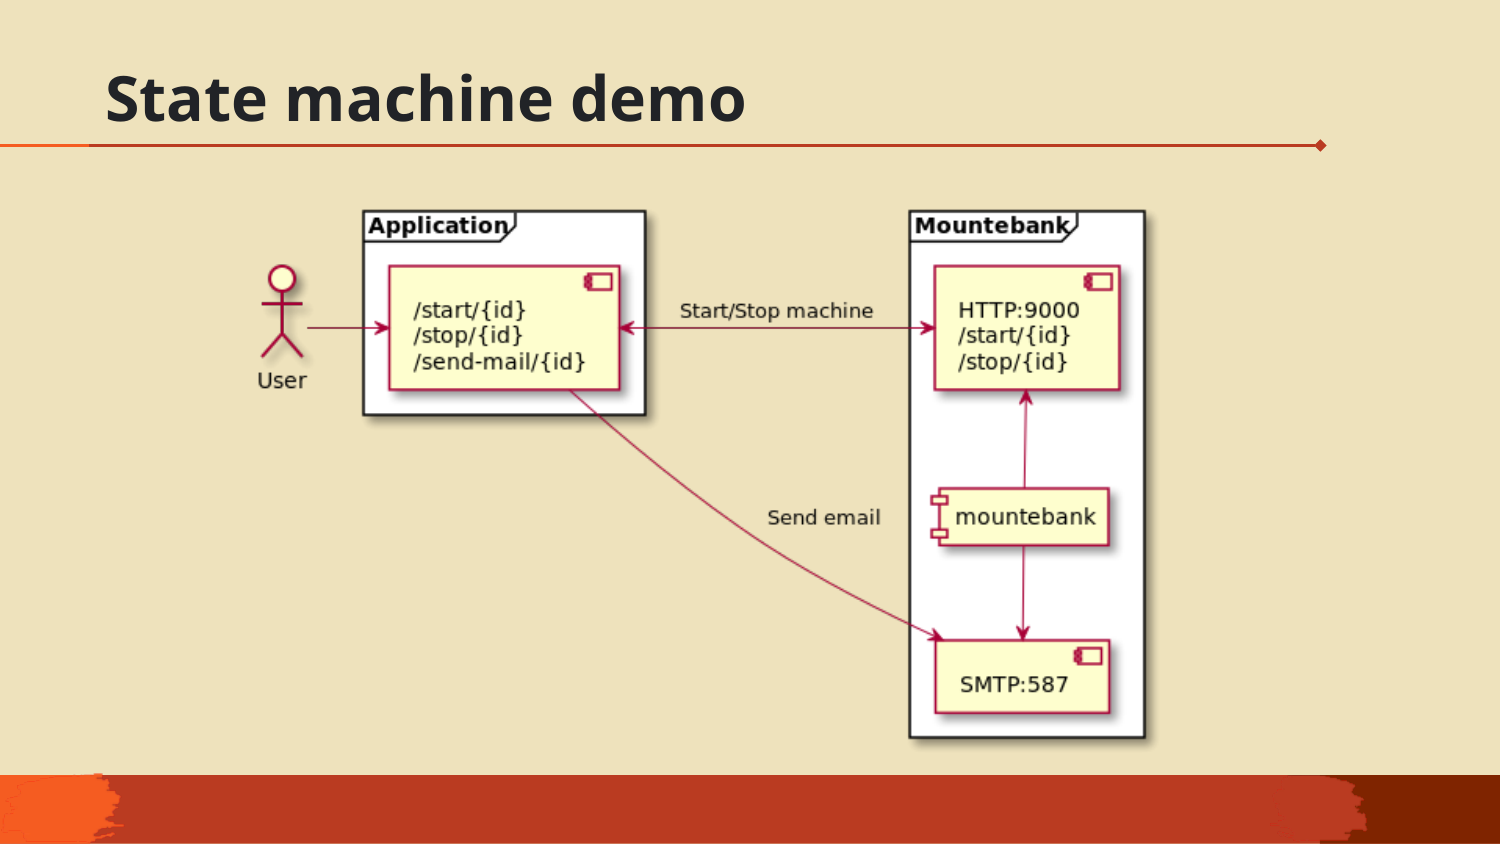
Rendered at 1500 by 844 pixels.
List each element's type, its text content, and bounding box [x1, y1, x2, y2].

picture [1266, 770, 1370, 844]
title State machine demo [90, 59, 1320, 150]
picture [0, 771, 130, 844]
picture [248, 174, 1162, 755]
